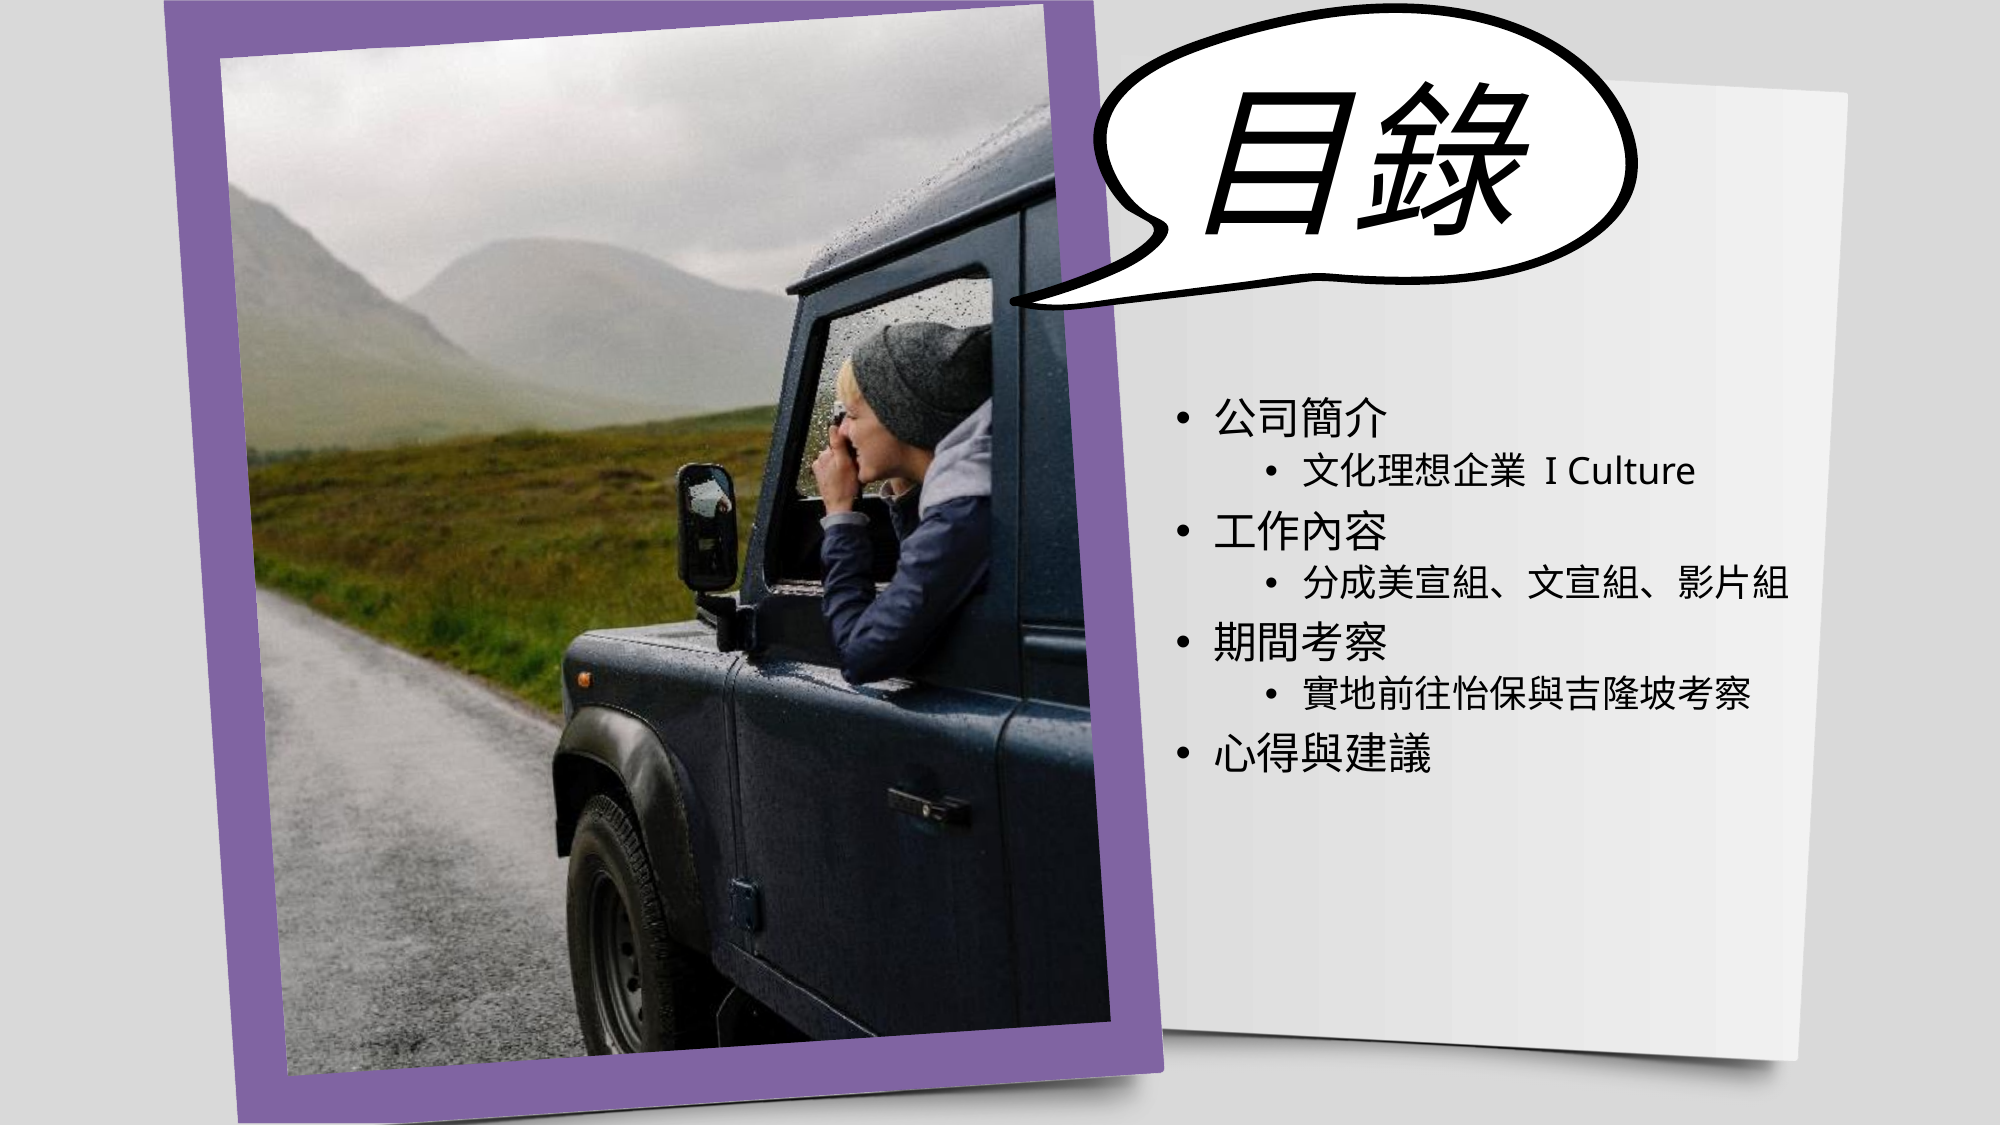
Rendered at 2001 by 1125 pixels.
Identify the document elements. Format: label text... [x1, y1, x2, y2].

text_box 期間考察 [1160, 613, 1780, 670]
text_box 實地前往怡保與吉隆坡考察 [1249, 667, 1925, 805]
picture [160, 7, 1859, 1125]
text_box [1008, 3, 1637, 311]
text_box 文化理想企業 I Culture [1249, 445, 1870, 502]
text_box 工作內容 [1160, 502, 1780, 559]
text_box 分成美宣組、文宣組、影片組 [1249, 556, 1870, 667]
text_box 心得與建議 [1160, 724, 1780, 781]
text_box 公司簡介 [1160, 389, 1780, 446]
